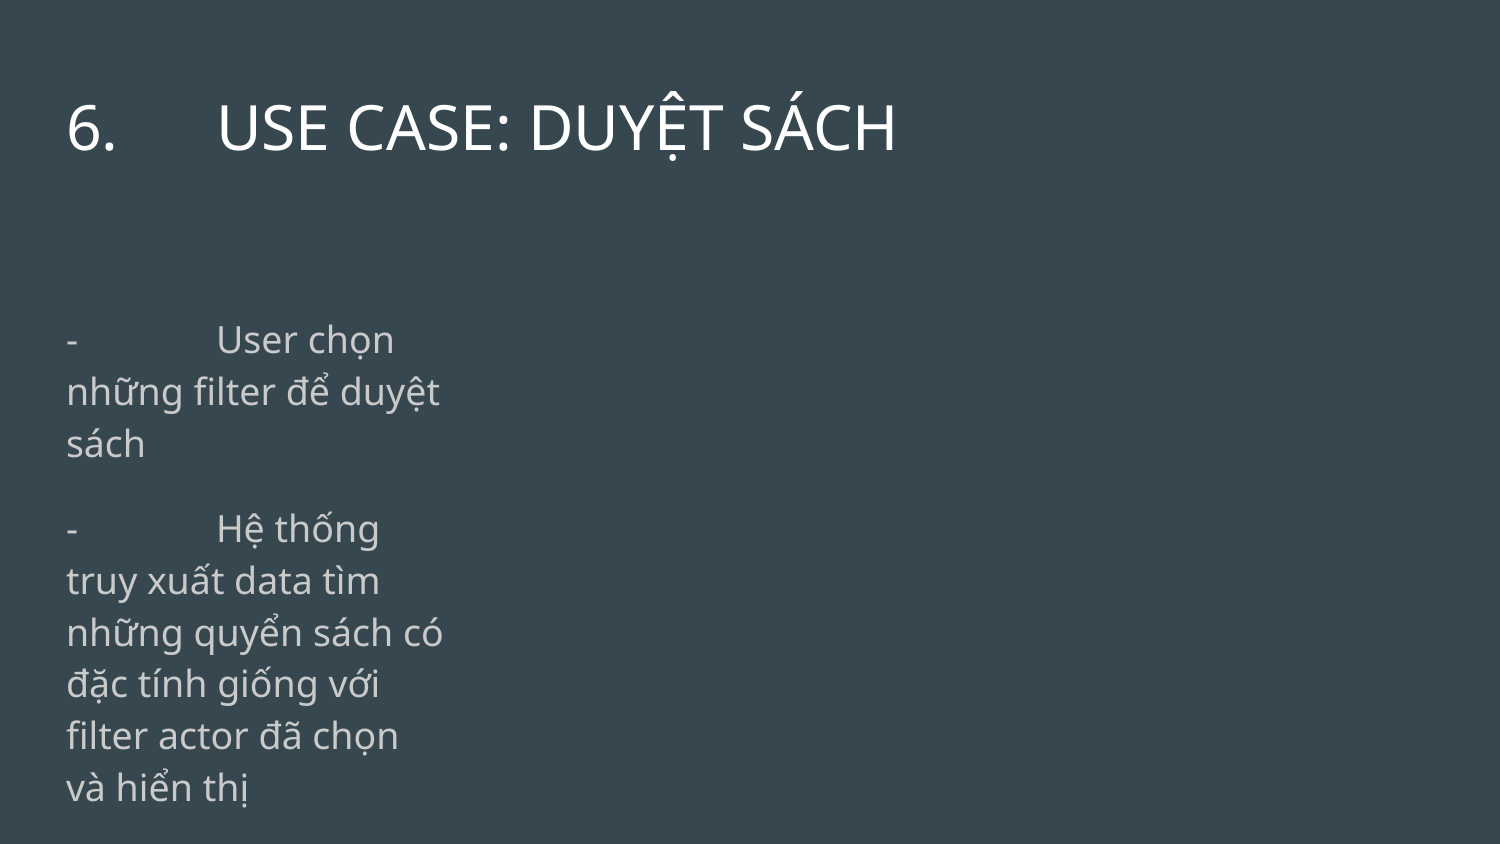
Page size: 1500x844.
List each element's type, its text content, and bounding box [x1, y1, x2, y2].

title 6. USE CASE: DUYỆT SÁCH [51, 72, 1449, 167]
list - User chọn những filter để duyệt sách - Hệ thống truy xuất data tìm những quyển sách có đặc tính giống với filter actor đã chọn và hiển thị [51, 294, 463, 718]
